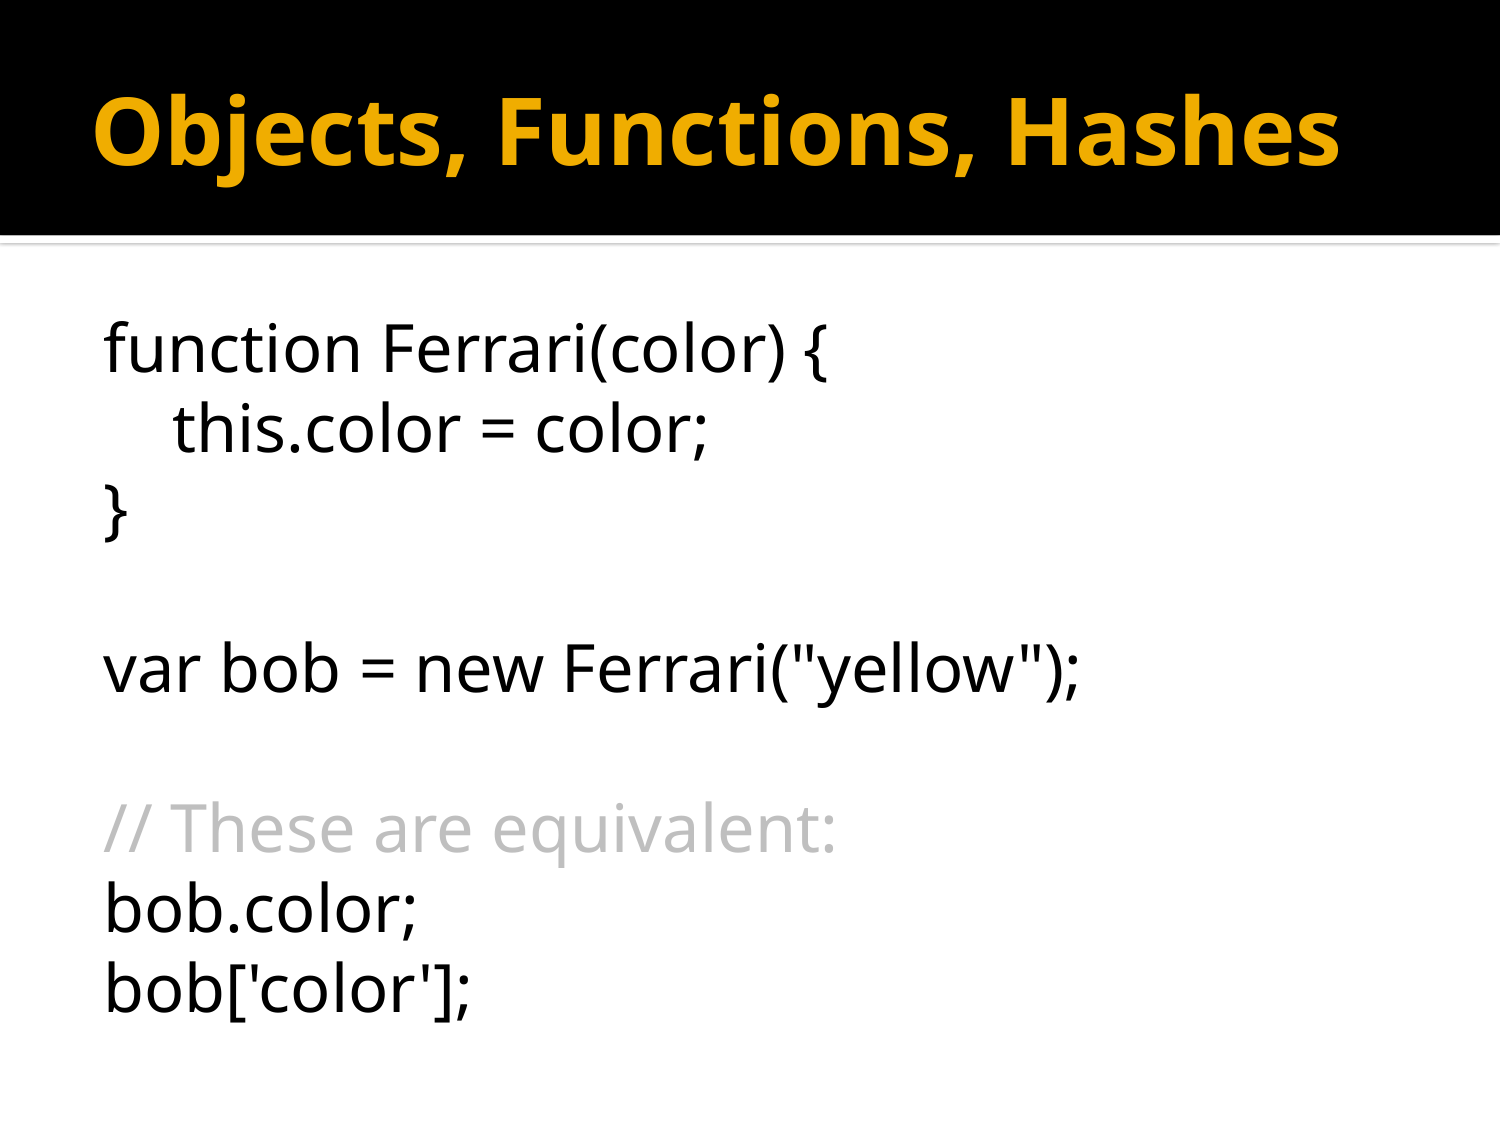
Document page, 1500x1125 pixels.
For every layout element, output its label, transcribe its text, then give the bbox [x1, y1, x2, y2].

title Objects, Functions, Hashes [75, 25, 1425, 231]
list function Ferrari(color) { this.color = color; } var bob = new Ferrari("yellow"); // These are equivalent: bob.color; bob['color']; [75, 291, 1425, 1050]
